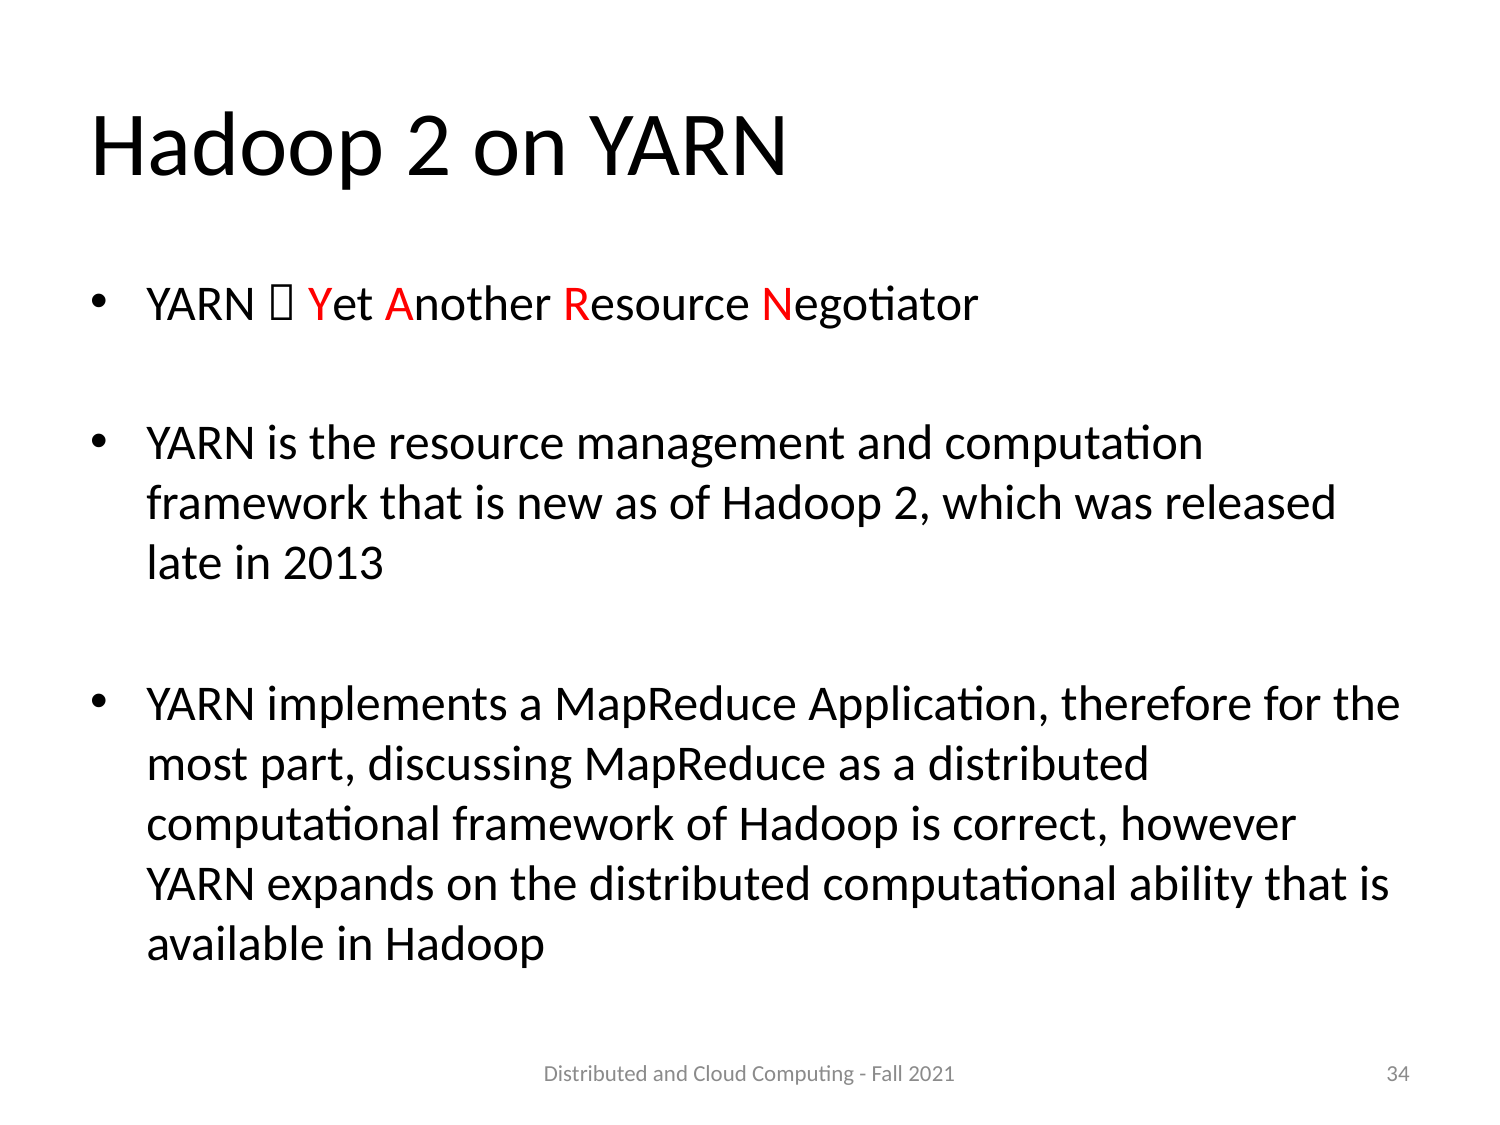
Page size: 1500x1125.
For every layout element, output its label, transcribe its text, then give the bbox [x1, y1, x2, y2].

slide_number 34 [1074, 1042, 1425, 1103]
footer Distributed and Cloud Computing - Fall 2021 [512, 1042, 988, 1103]
title Hadoop 2 on YARN [75, 45, 1425, 233]
list YARN  Yet Another Resource Negotiator YARN is the resource management and computation framework that is new as of Hadoop 2, which was released late in 2013 YARN implements a MapReduce Application, therefore for the most part, discussing MapReduce as a distributed computational framework of Hadoop is correct, however YARN expands on the distributed computational ability that is available in Hadoop [75, 262, 1425, 1005]
